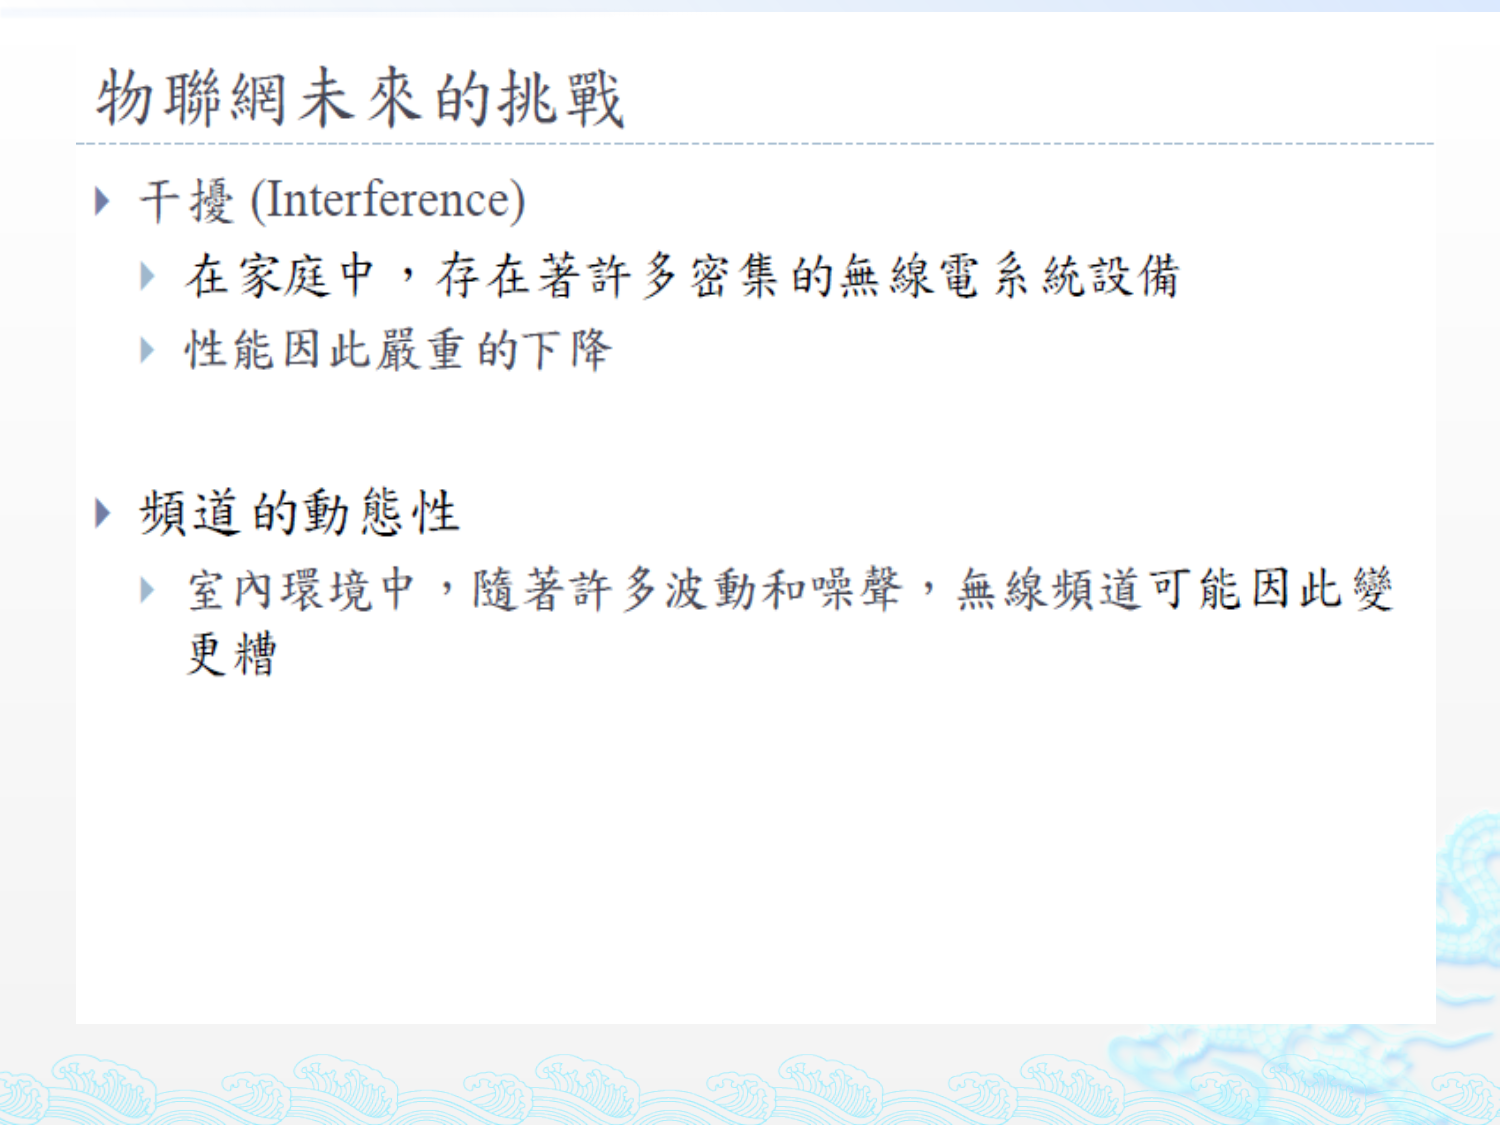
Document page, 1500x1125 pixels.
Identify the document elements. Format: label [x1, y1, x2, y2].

picture [76, 42, 1436, 1024]
